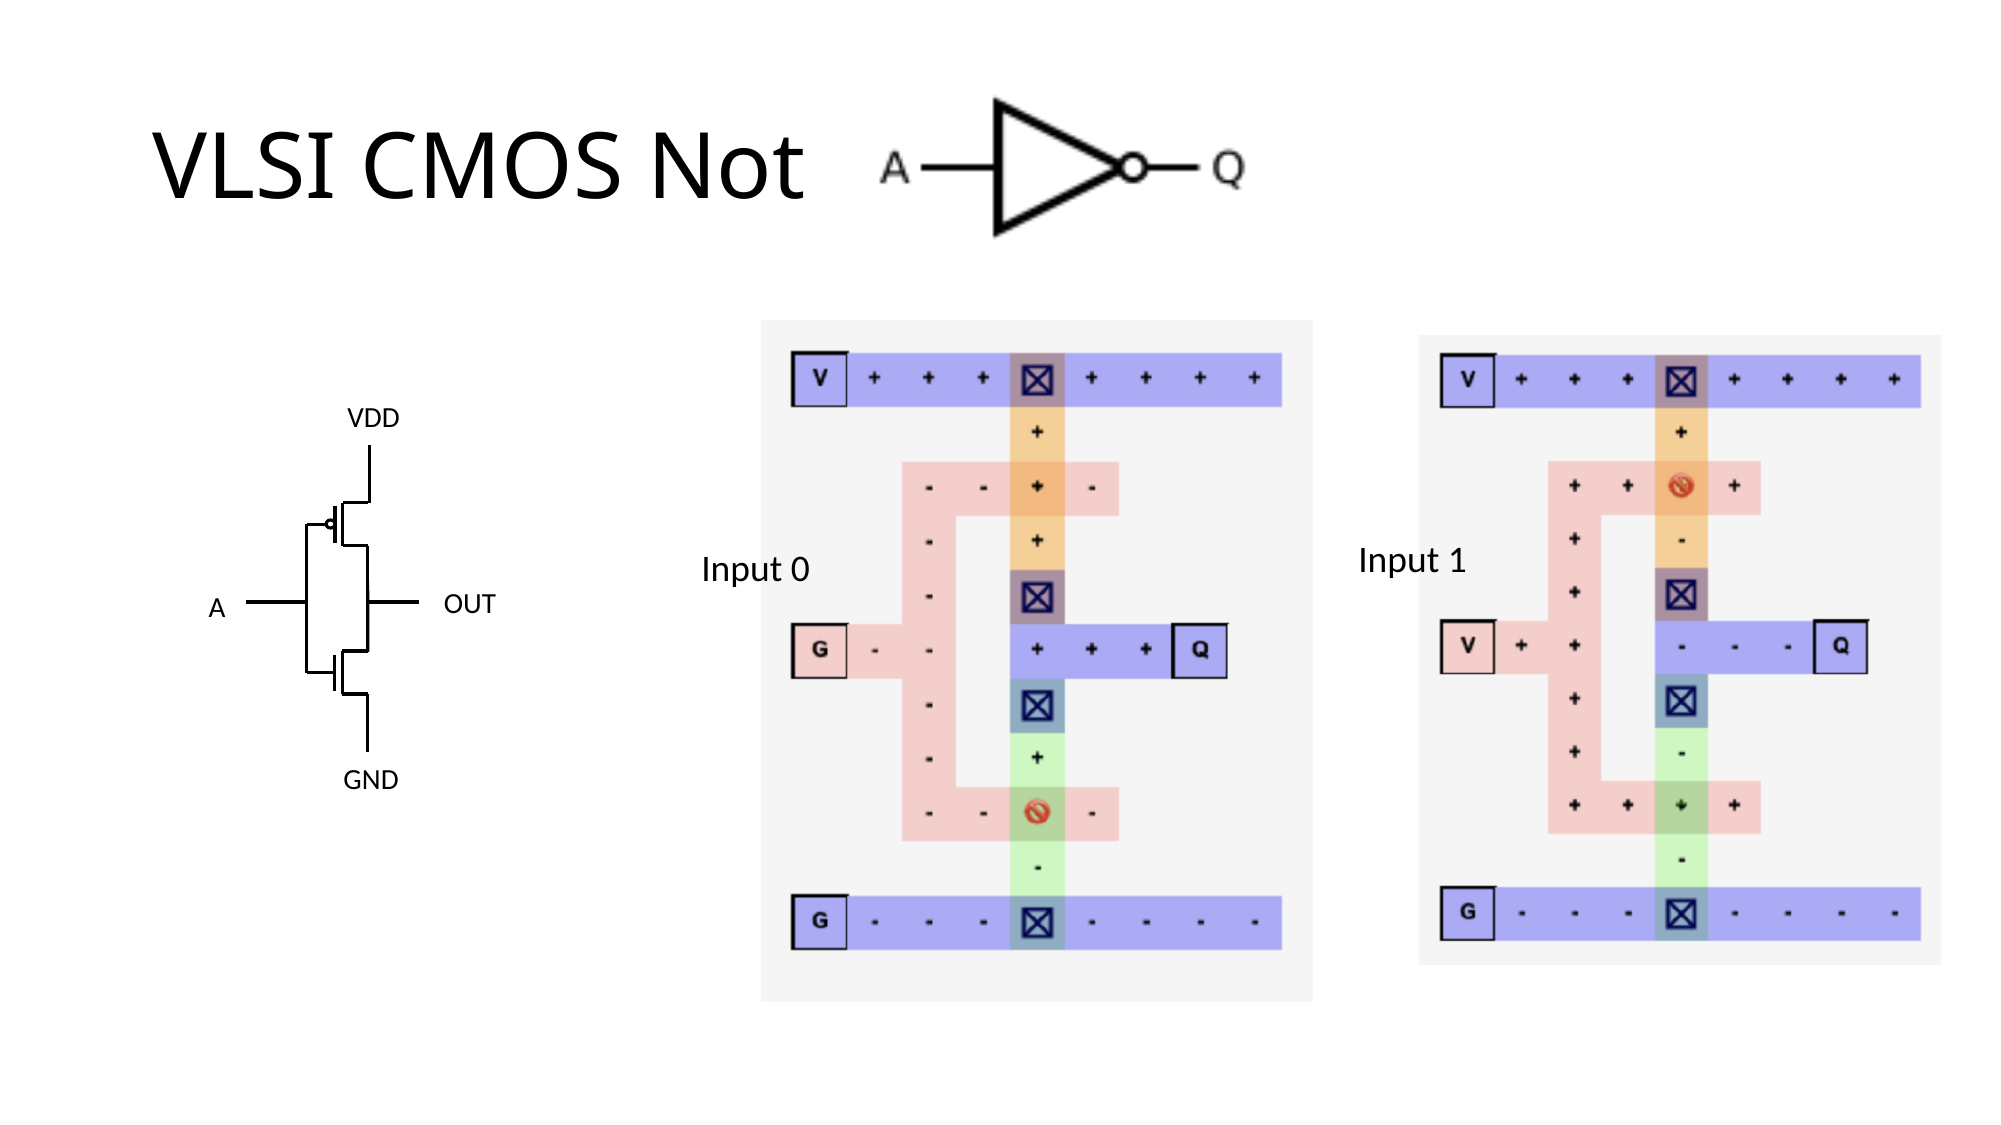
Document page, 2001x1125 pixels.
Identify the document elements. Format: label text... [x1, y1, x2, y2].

title VLSI CMOS Not [137, 59, 1488, 278]
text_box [193, 390, 512, 804]
picture [761, 320, 1313, 1002]
text_box Input 0 [686, 536, 761, 597]
picture [1419, 335, 1941, 965]
text_box Input 1 [1343, 527, 1419, 587]
picture [875, 90, 1252, 247]
